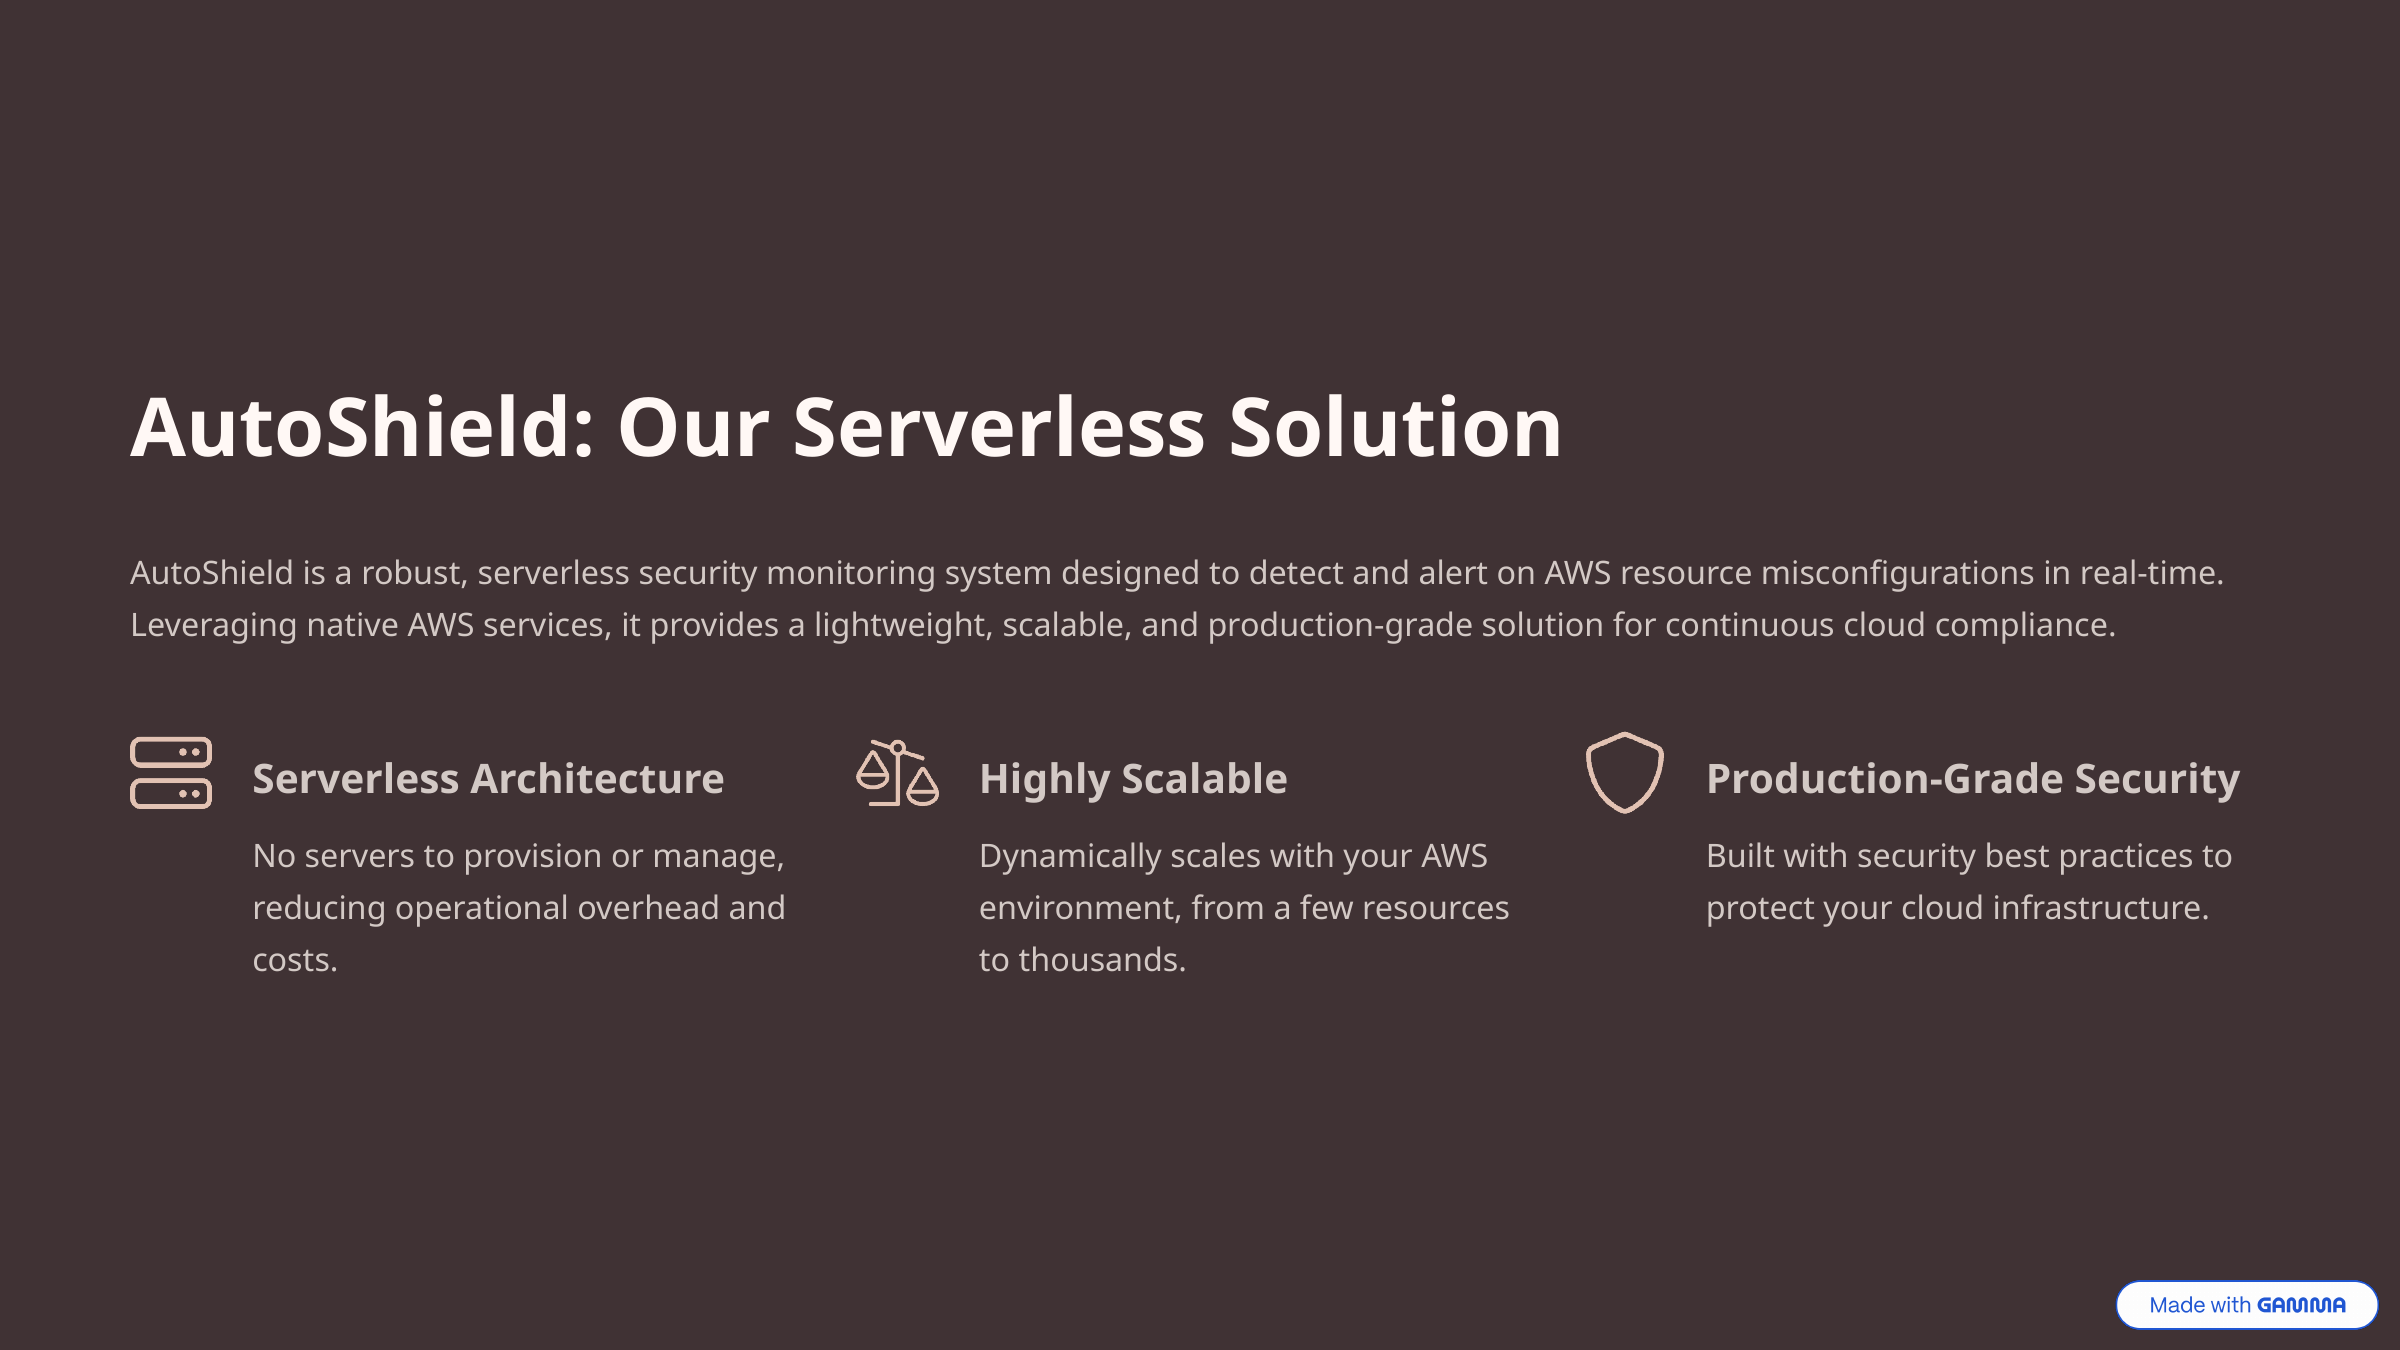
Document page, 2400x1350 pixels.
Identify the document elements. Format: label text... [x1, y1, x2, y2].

picture [856, 731, 939, 814]
text_box Highly Scalable [979, 751, 1386, 802]
text_box Built with security best practices to protect your cloud infrastructure. [1705, 821, 2270, 926]
picture [1583, 731, 1666, 814]
text_box Production-Grade Security [1705, 751, 2261, 802]
text_box No servers to provision or manage, reducing operational overhead and costs. [252, 821, 817, 978]
picture [2106, 1271, 2389, 1339]
text_box AutoShield is a robust, serverless security monitoring system designed to detect and alert on AWS resource misconfigurations in real-time. Leveraging native AWS services, it provides a lightweight, scalable, and production-grade solution for continuous cloud compliance. [130, 538, 2270, 696]
picture [130, 731, 212, 814]
text_box Serverless Architecture [252, 751, 737, 802]
text_box AutoShield: Our Serverless Solution [130, 372, 1609, 474]
text_box Dynamically scales with your AWS environment, from a few resources to thousands. [978, 821, 1543, 978]
